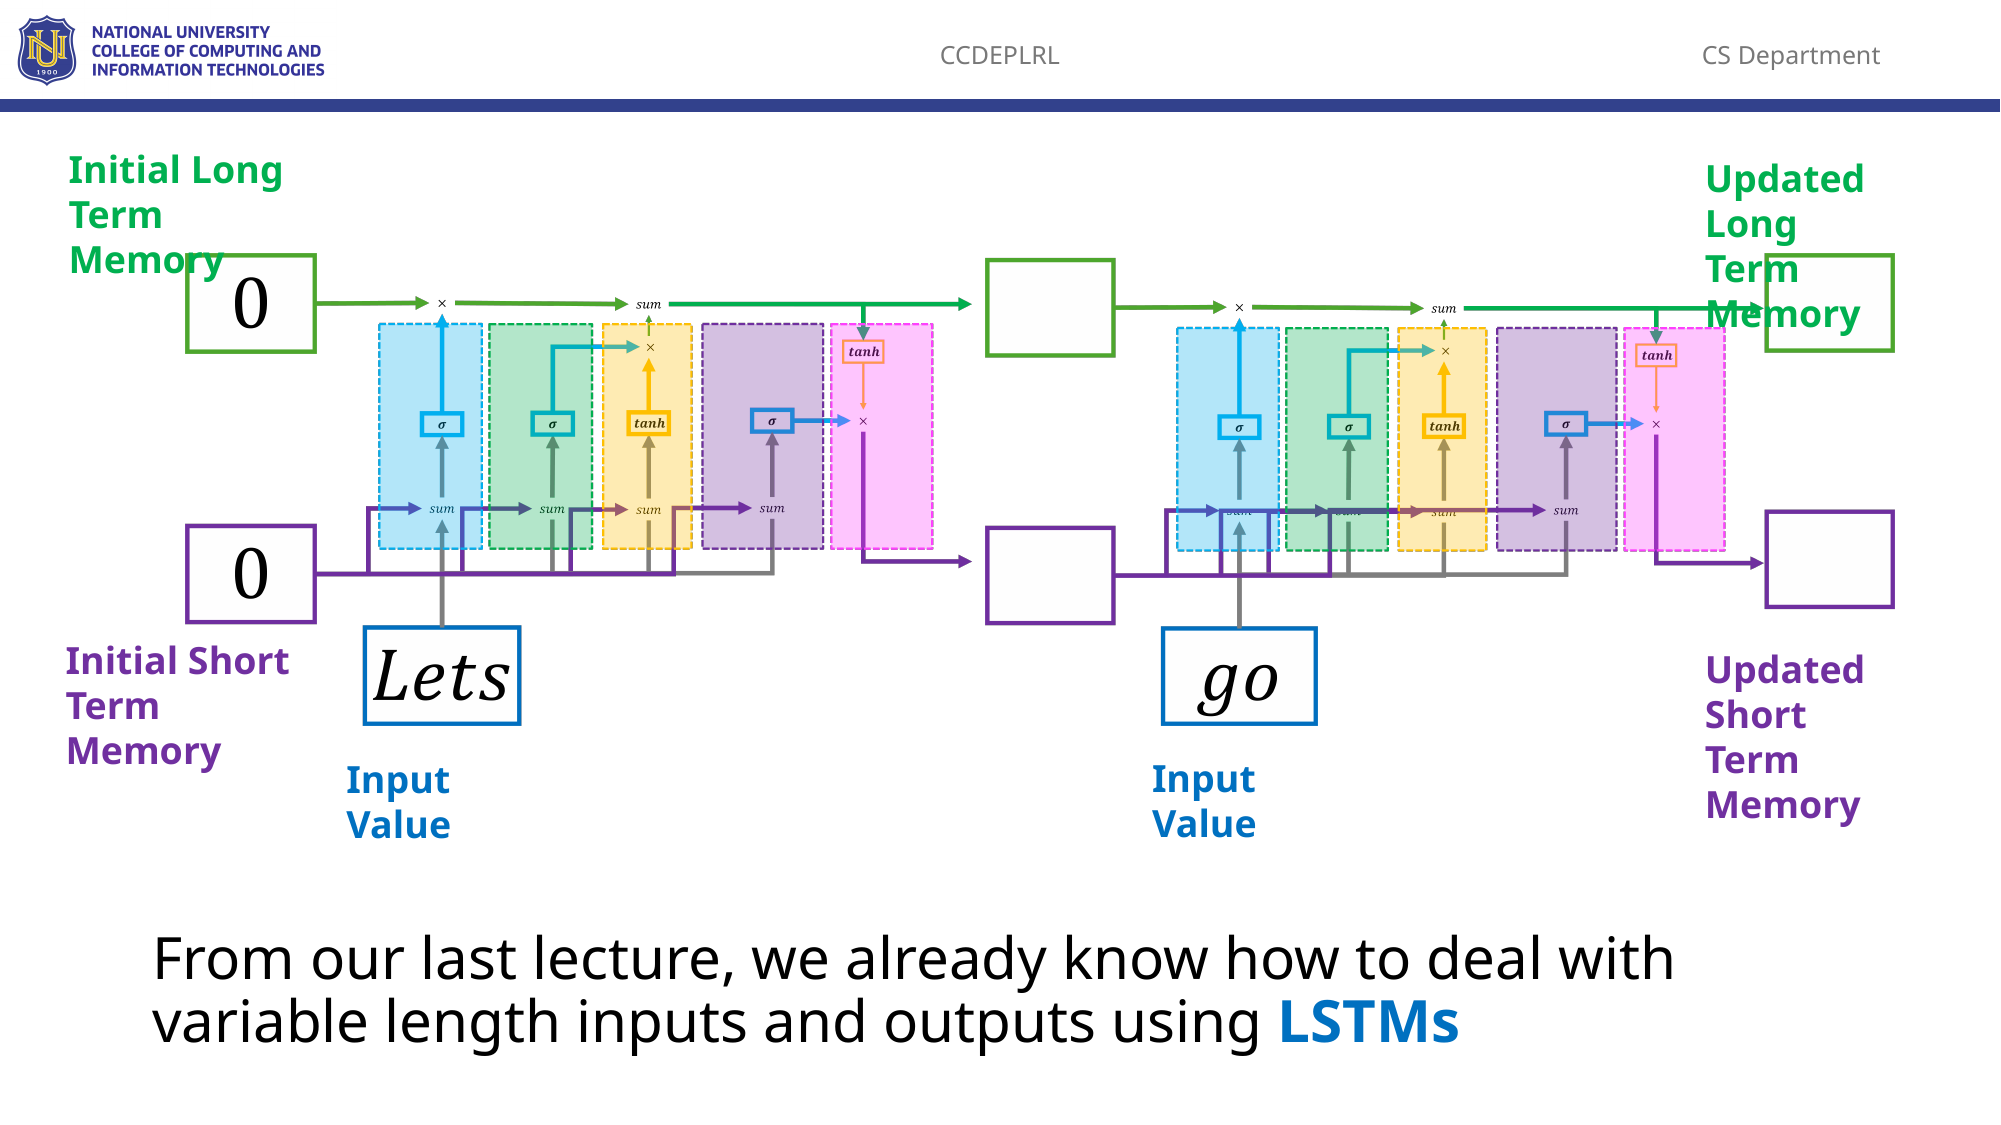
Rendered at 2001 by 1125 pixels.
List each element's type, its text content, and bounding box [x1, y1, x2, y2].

text_box Updated Long Term Memory [1690, 147, 1970, 343]
text_box Initial Short Term Memory [50, 629, 315, 779]
text_box Initial Long Term Memory [53, 138, 318, 289]
text_box Input Value [331, 748, 563, 854]
picture [0, 0, 337, 99]
picture [184, 253, 1896, 727]
text_box From our last lecture, we already know how to deal with variable length inputs and outputs using LSTMs [137, 921, 1863, 1089]
text_box Updated Short Term Memory [1690, 638, 1970, 834]
text_box Input Value [1137, 748, 1368, 853]
